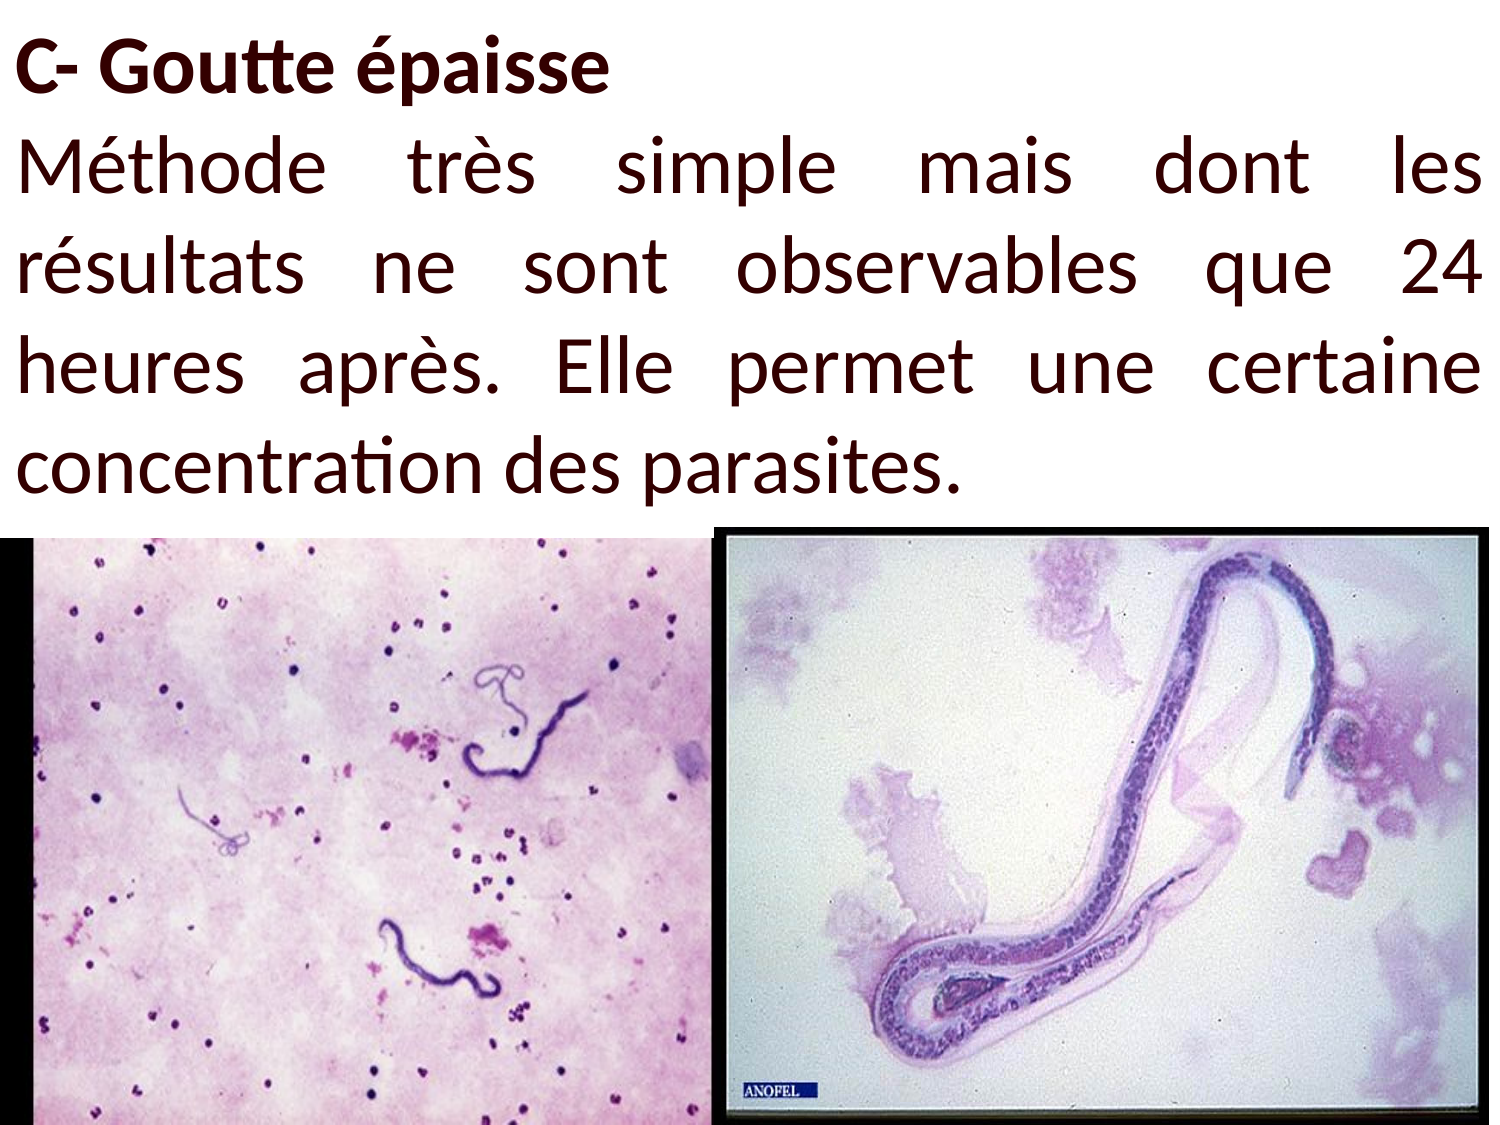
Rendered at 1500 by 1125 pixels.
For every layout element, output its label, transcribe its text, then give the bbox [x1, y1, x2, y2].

picture [0, 527, 1489, 1125]
text_box C- Goutte épaisse Méthode très simple mais dont les résultats ne sont observables que 24 heures après. Elle permet une certaine concentration des parasites. [0, 2, 1500, 518]
